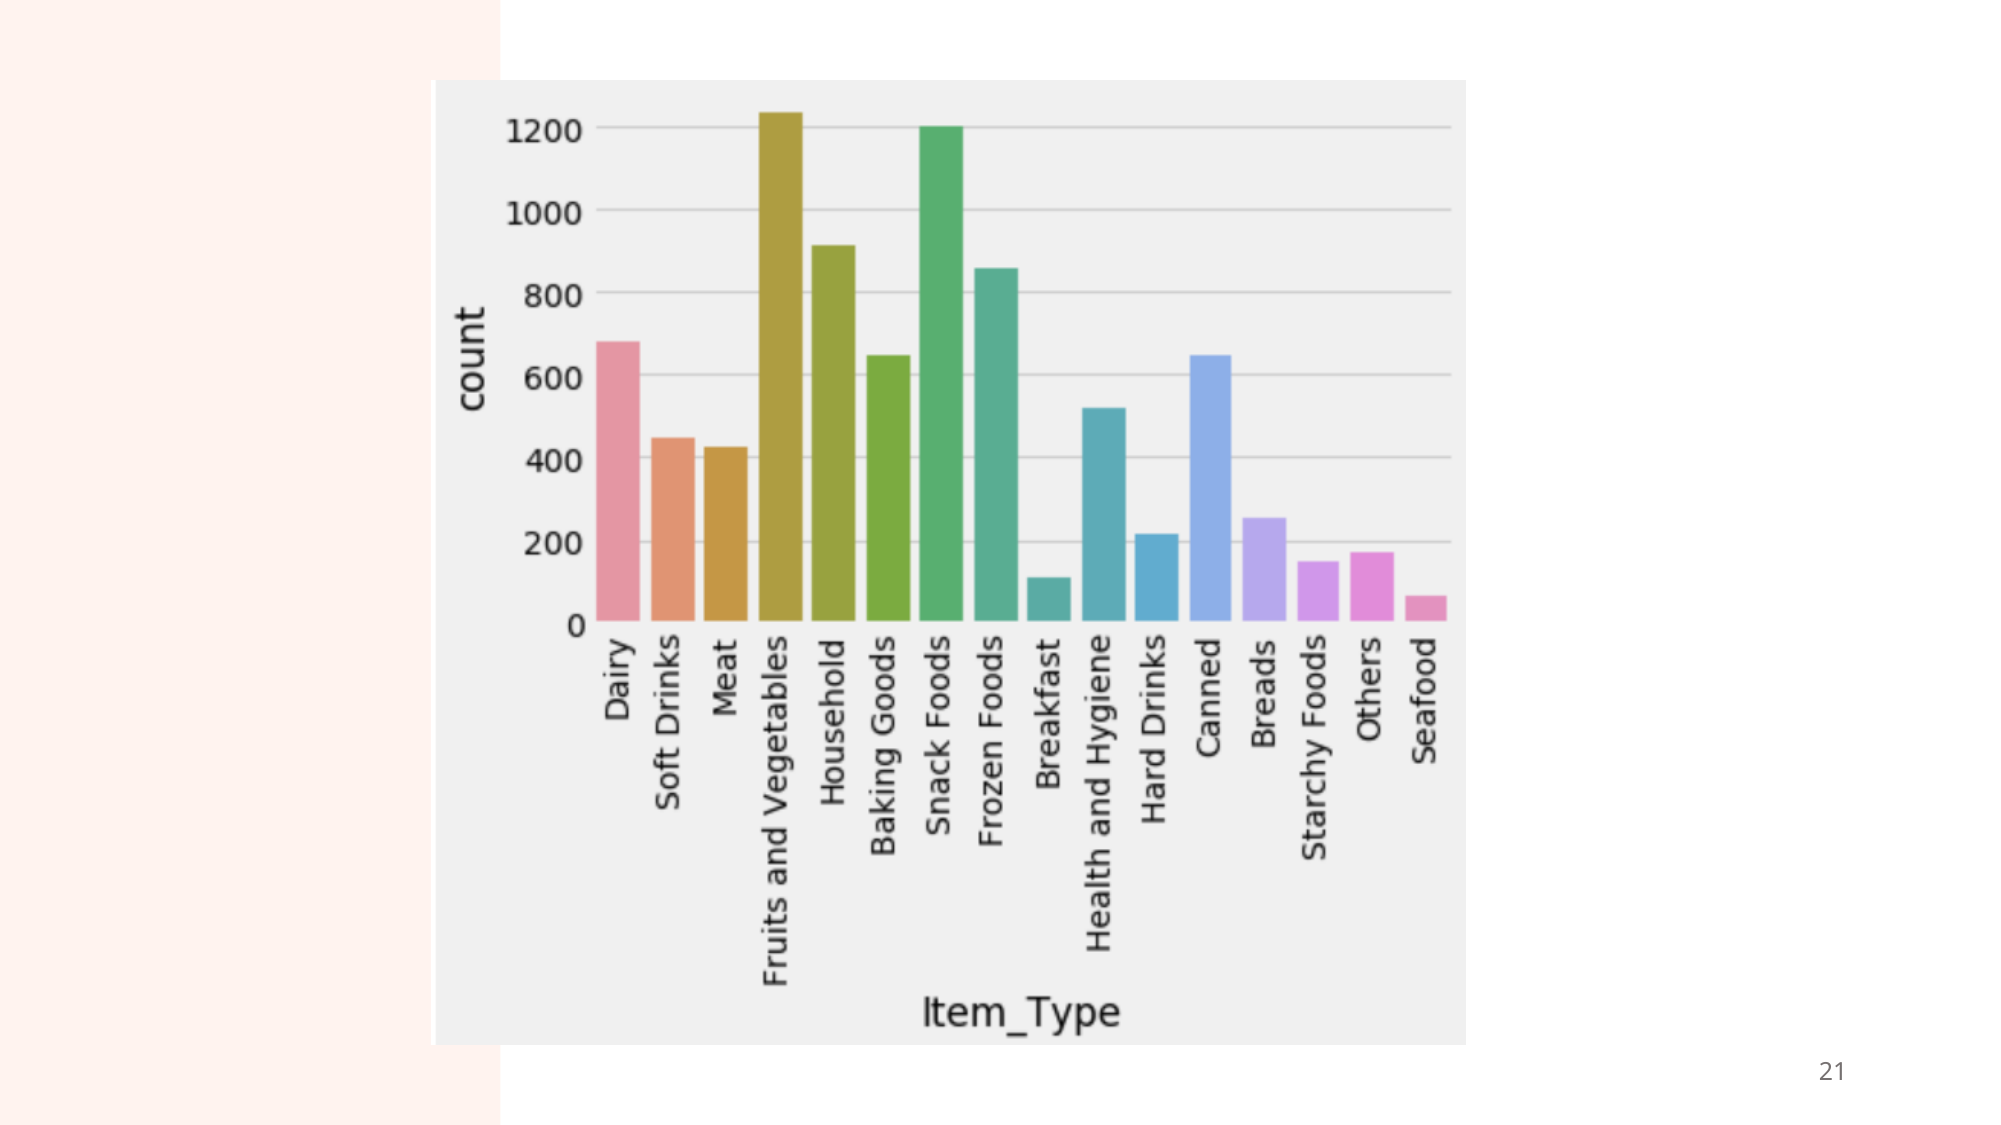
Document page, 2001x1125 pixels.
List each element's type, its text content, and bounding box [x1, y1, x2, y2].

picture [430, 80, 1466, 1045]
slide_number 21 [1412, 1042, 1863, 1103]
